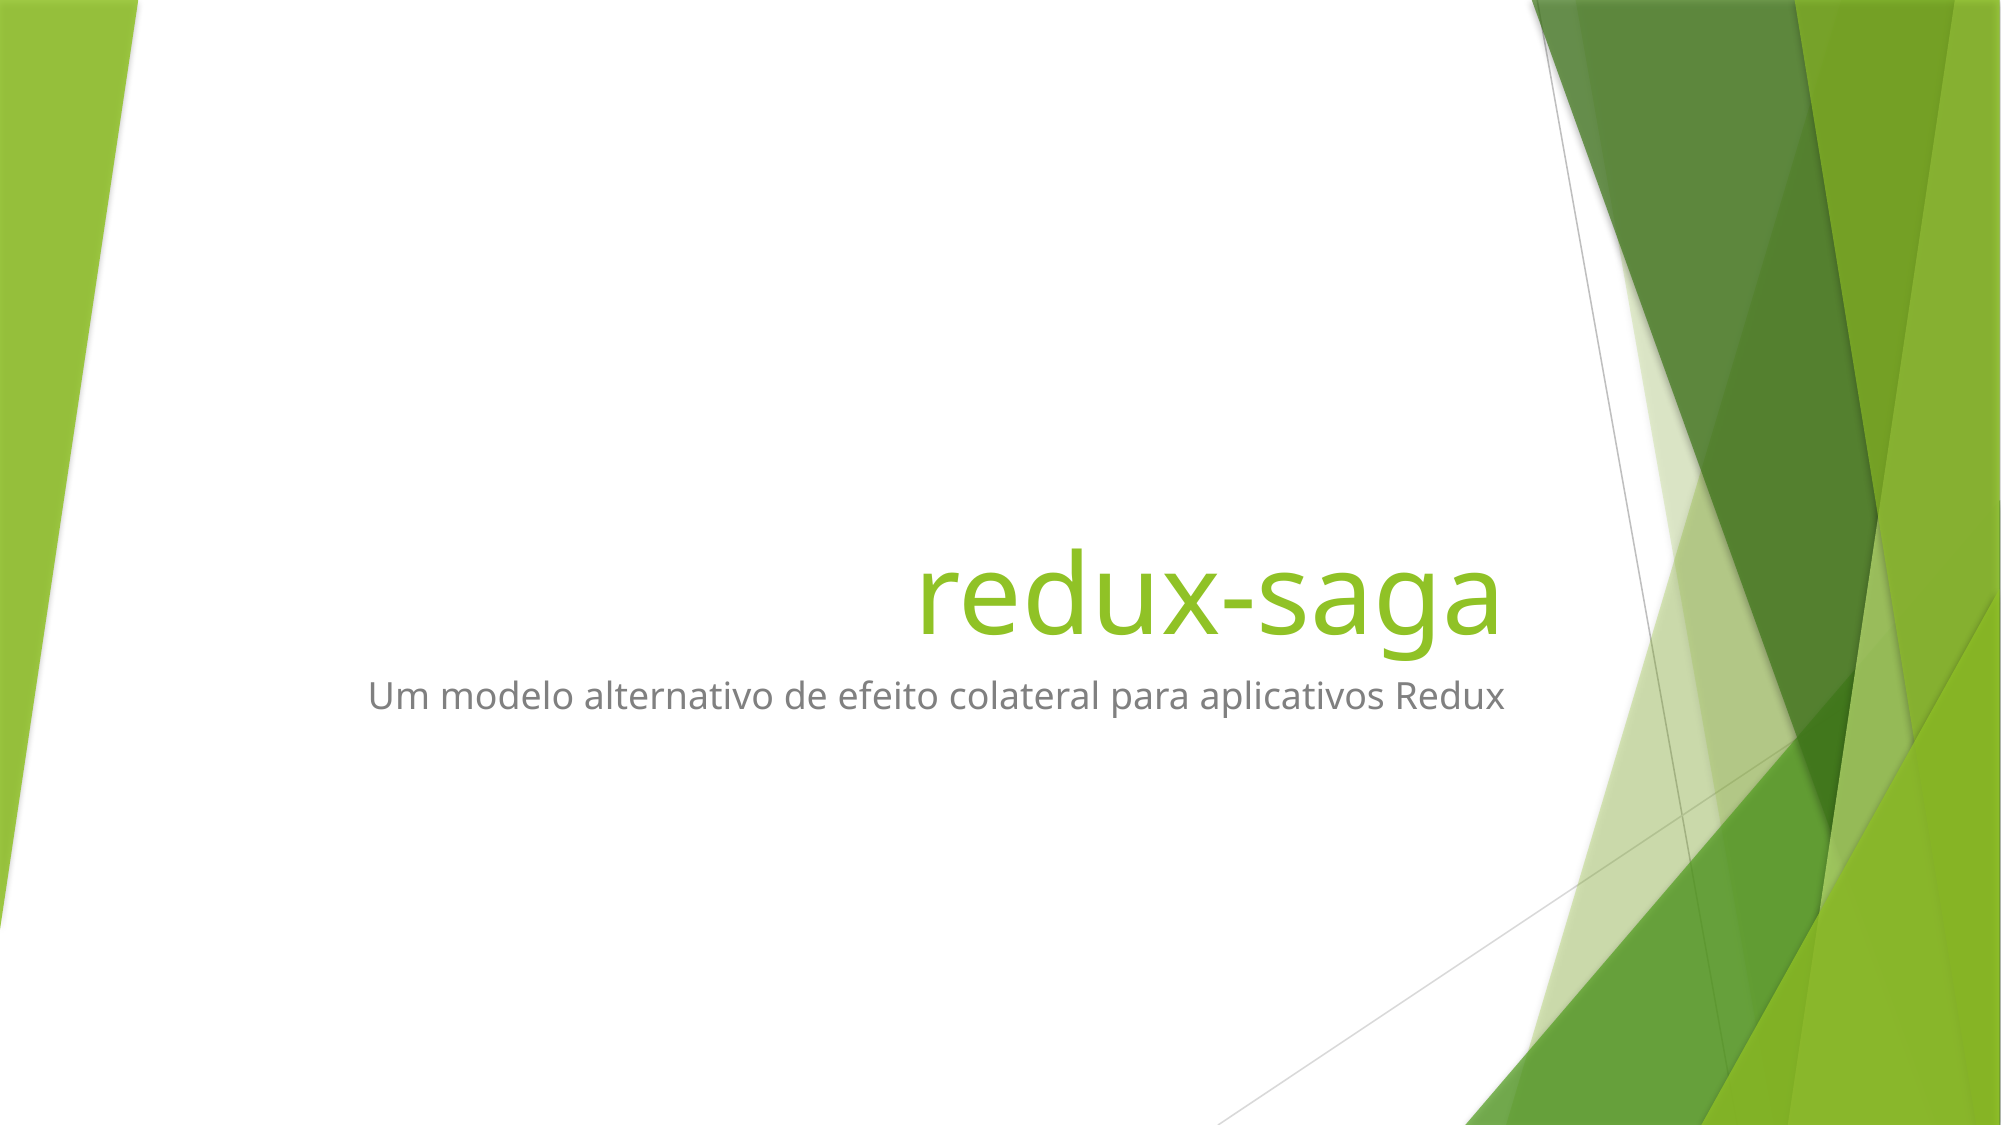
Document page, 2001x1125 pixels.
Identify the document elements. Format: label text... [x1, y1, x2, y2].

subtitle Um modelo alternativo de efeito colateral para aplicativos Redux [247, 664, 1522, 845]
title redux-saga [247, 394, 1522, 664]
